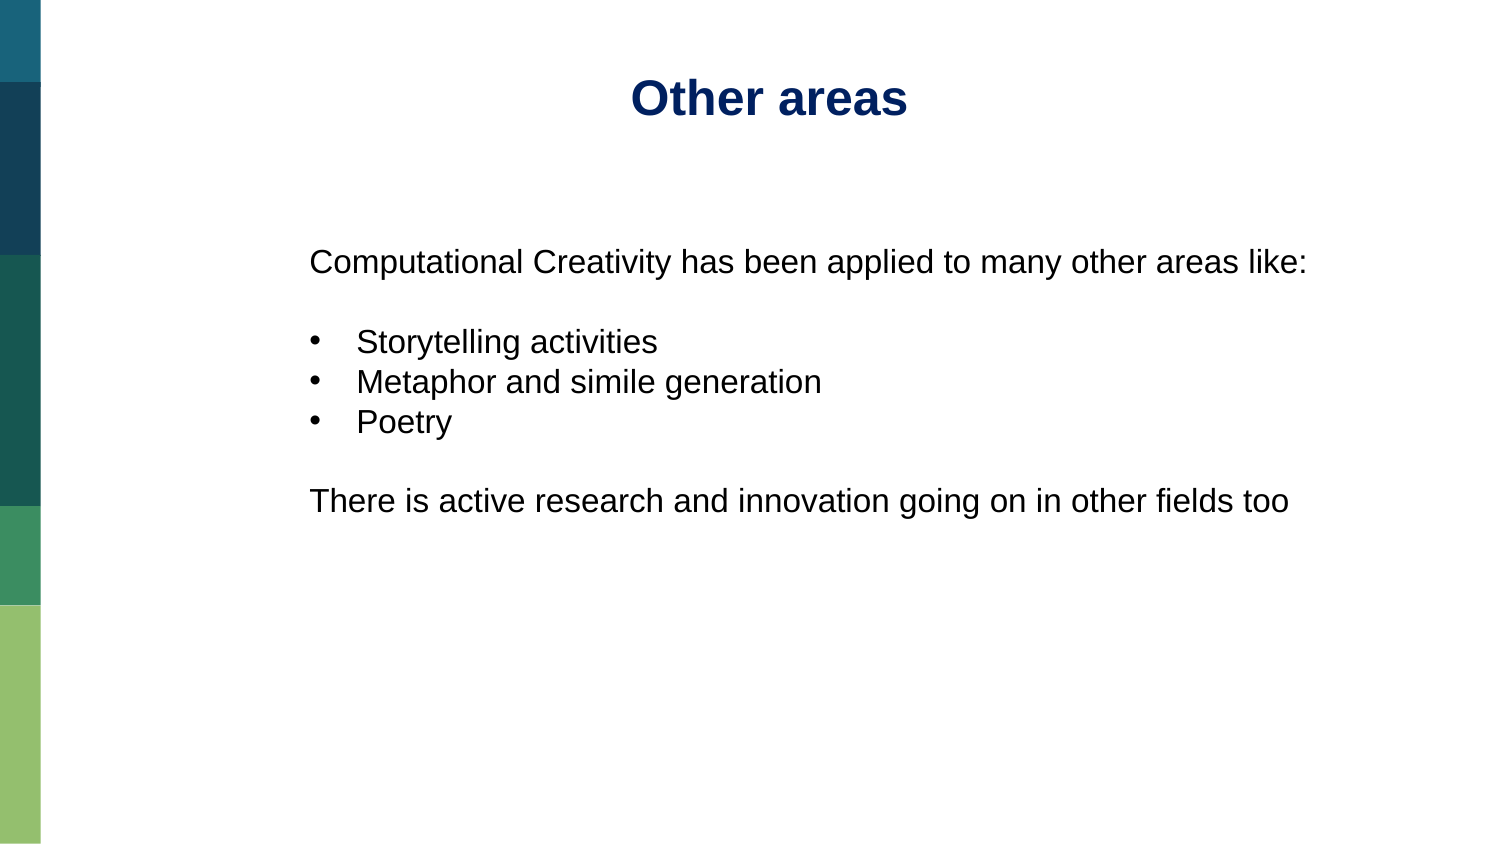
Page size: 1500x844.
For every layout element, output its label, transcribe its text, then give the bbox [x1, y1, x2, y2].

text_box Other areas [615, 58, 924, 133]
text_box Computational Creativity has been applied to many other areas like: Storytelling activities Metaphor and simile generation Poetry There is active research and innovation going on in other fields too [294, 232, 1325, 527]
